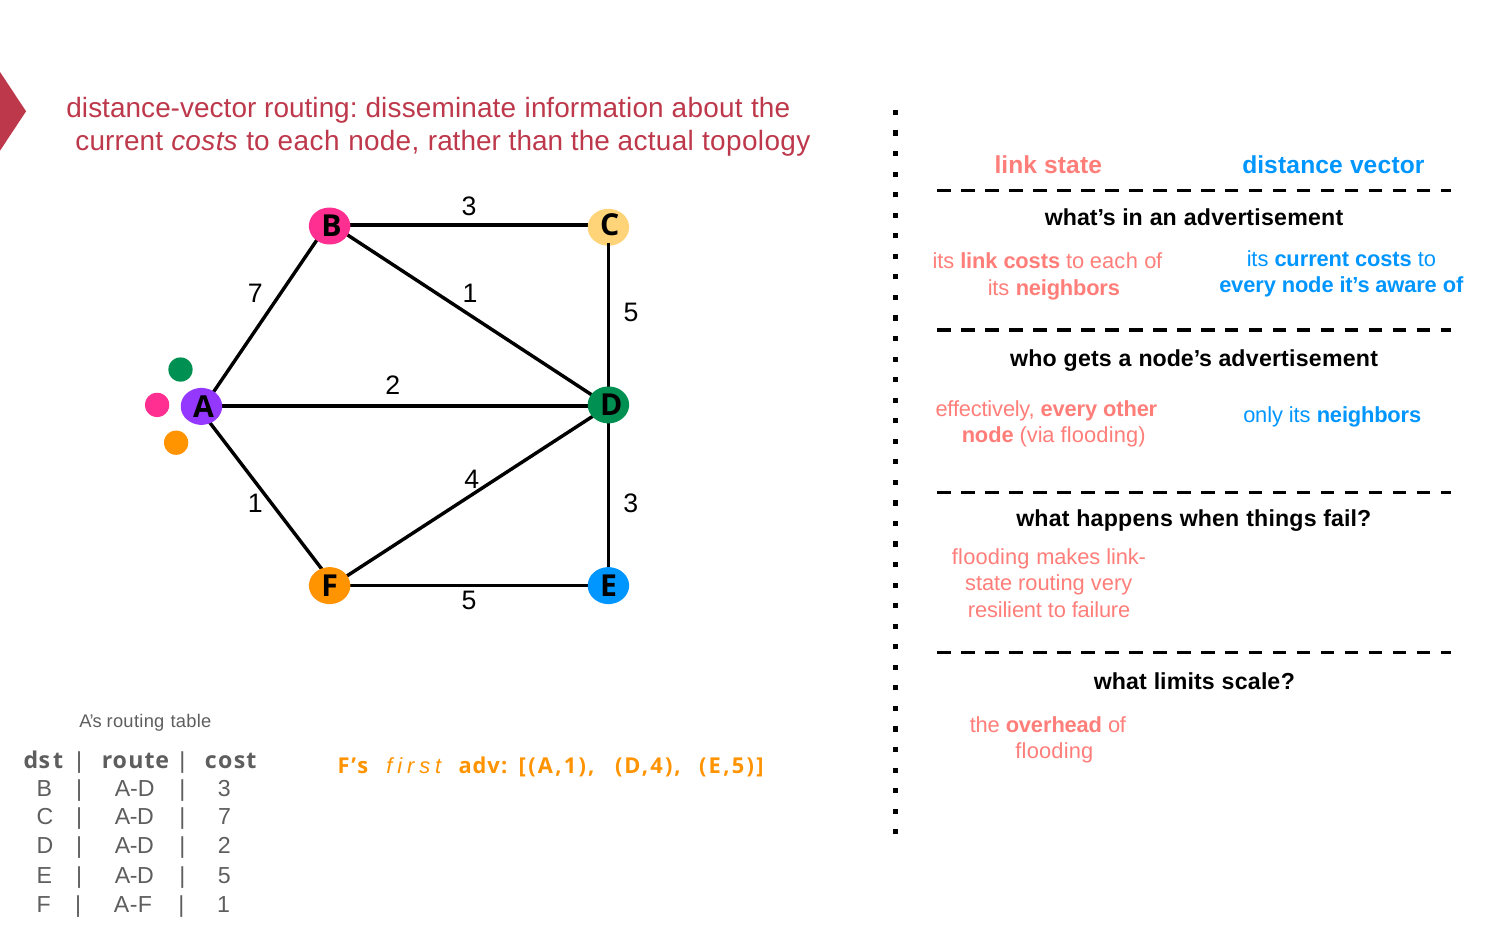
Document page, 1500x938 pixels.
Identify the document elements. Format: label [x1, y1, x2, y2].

text_box [144, 204, 640, 615]
text_box [968, 709, 1129, 763]
text_box [1242, 399, 1425, 427]
title [65, 43, 823, 202]
text_box [1009, 342, 1379, 372]
text_box [336, 751, 772, 779]
text_box [1216, 243, 1466, 297]
text_box [934, 393, 1163, 447]
text_box [622, 485, 639, 518]
text_box [1092, 665, 1296, 695]
text_box [937, 147, 1451, 230]
text_box [931, 246, 1166, 300]
text_box [937, 489, 1451, 622]
text_box [460, 187, 478, 221]
text_box [22, 696, 257, 919]
